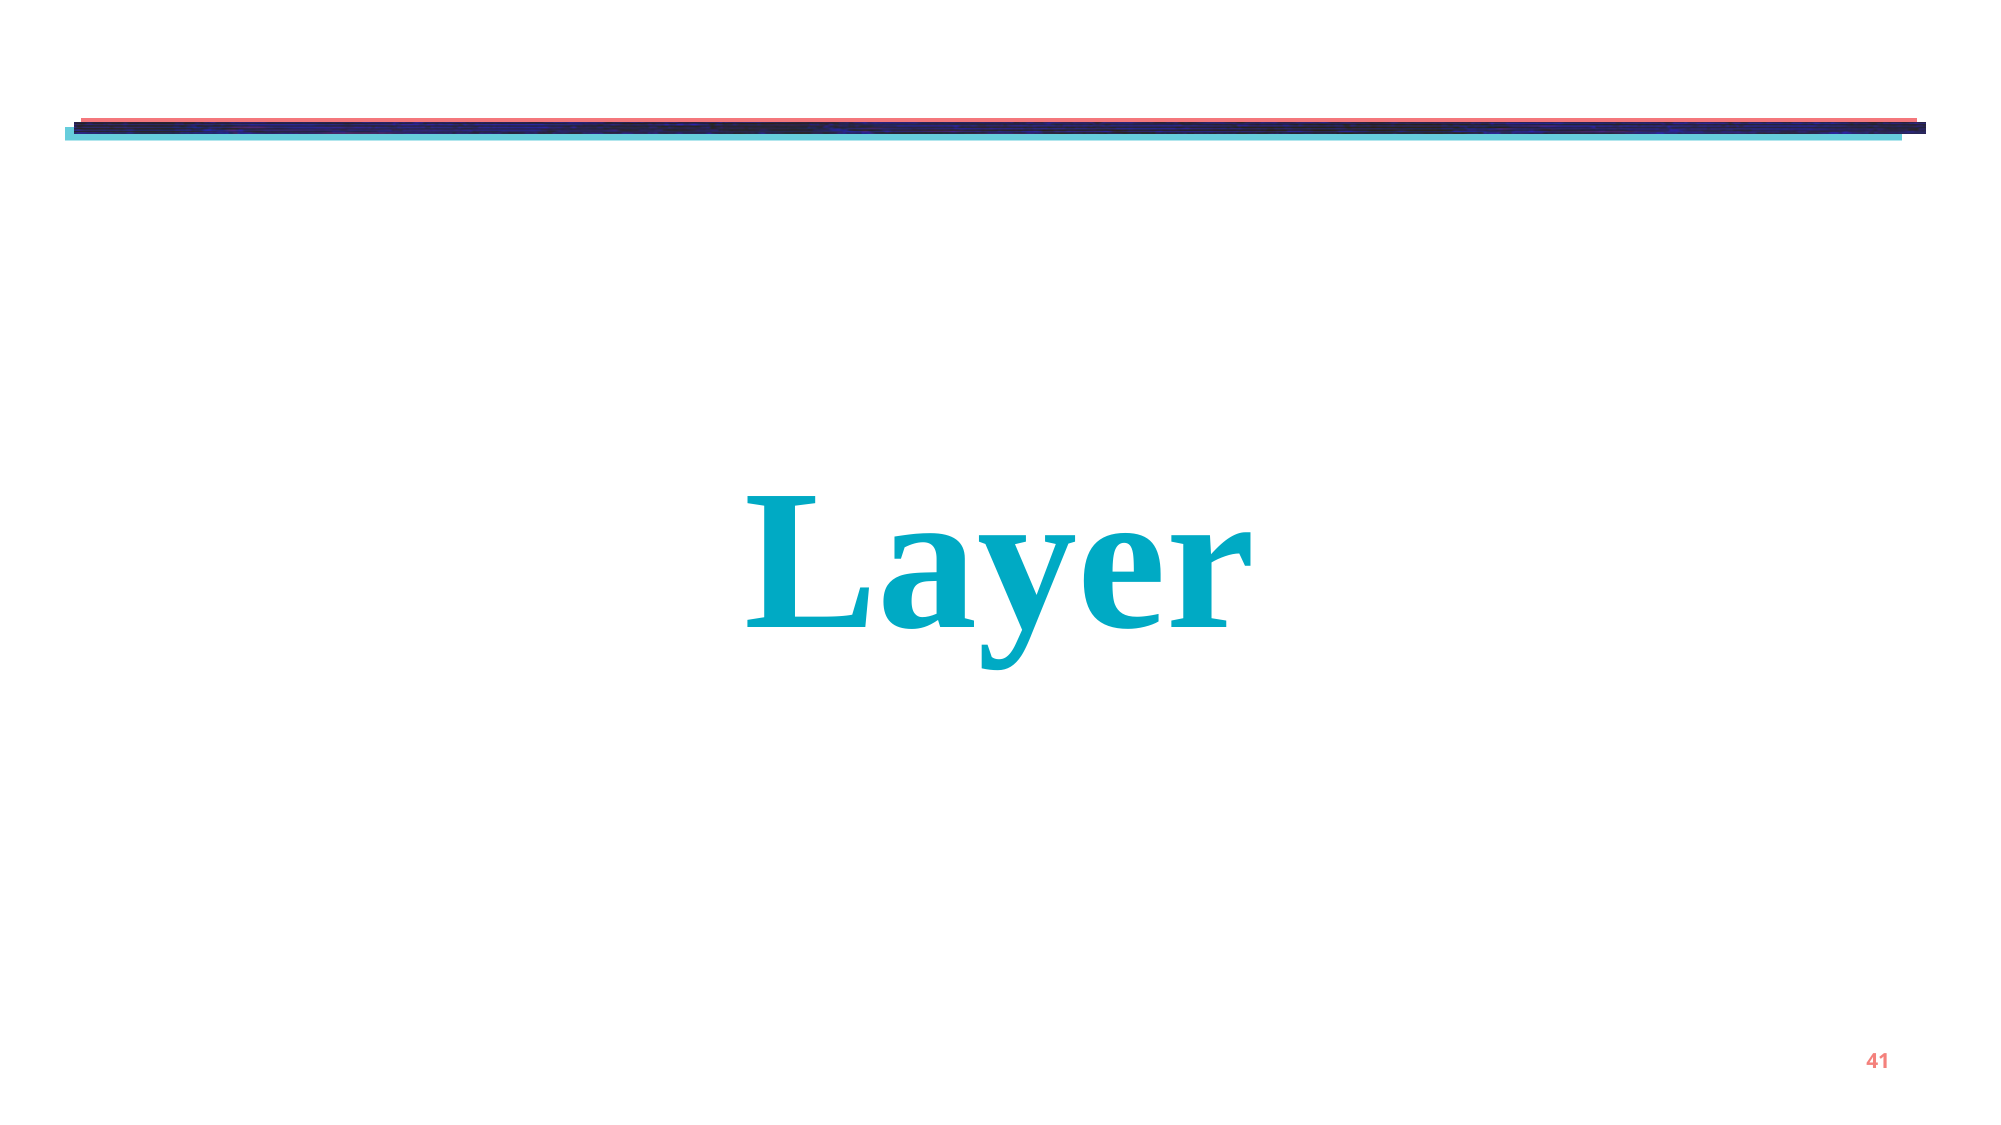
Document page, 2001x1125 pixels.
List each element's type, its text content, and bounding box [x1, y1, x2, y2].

title Layer [137, 453, 1863, 672]
